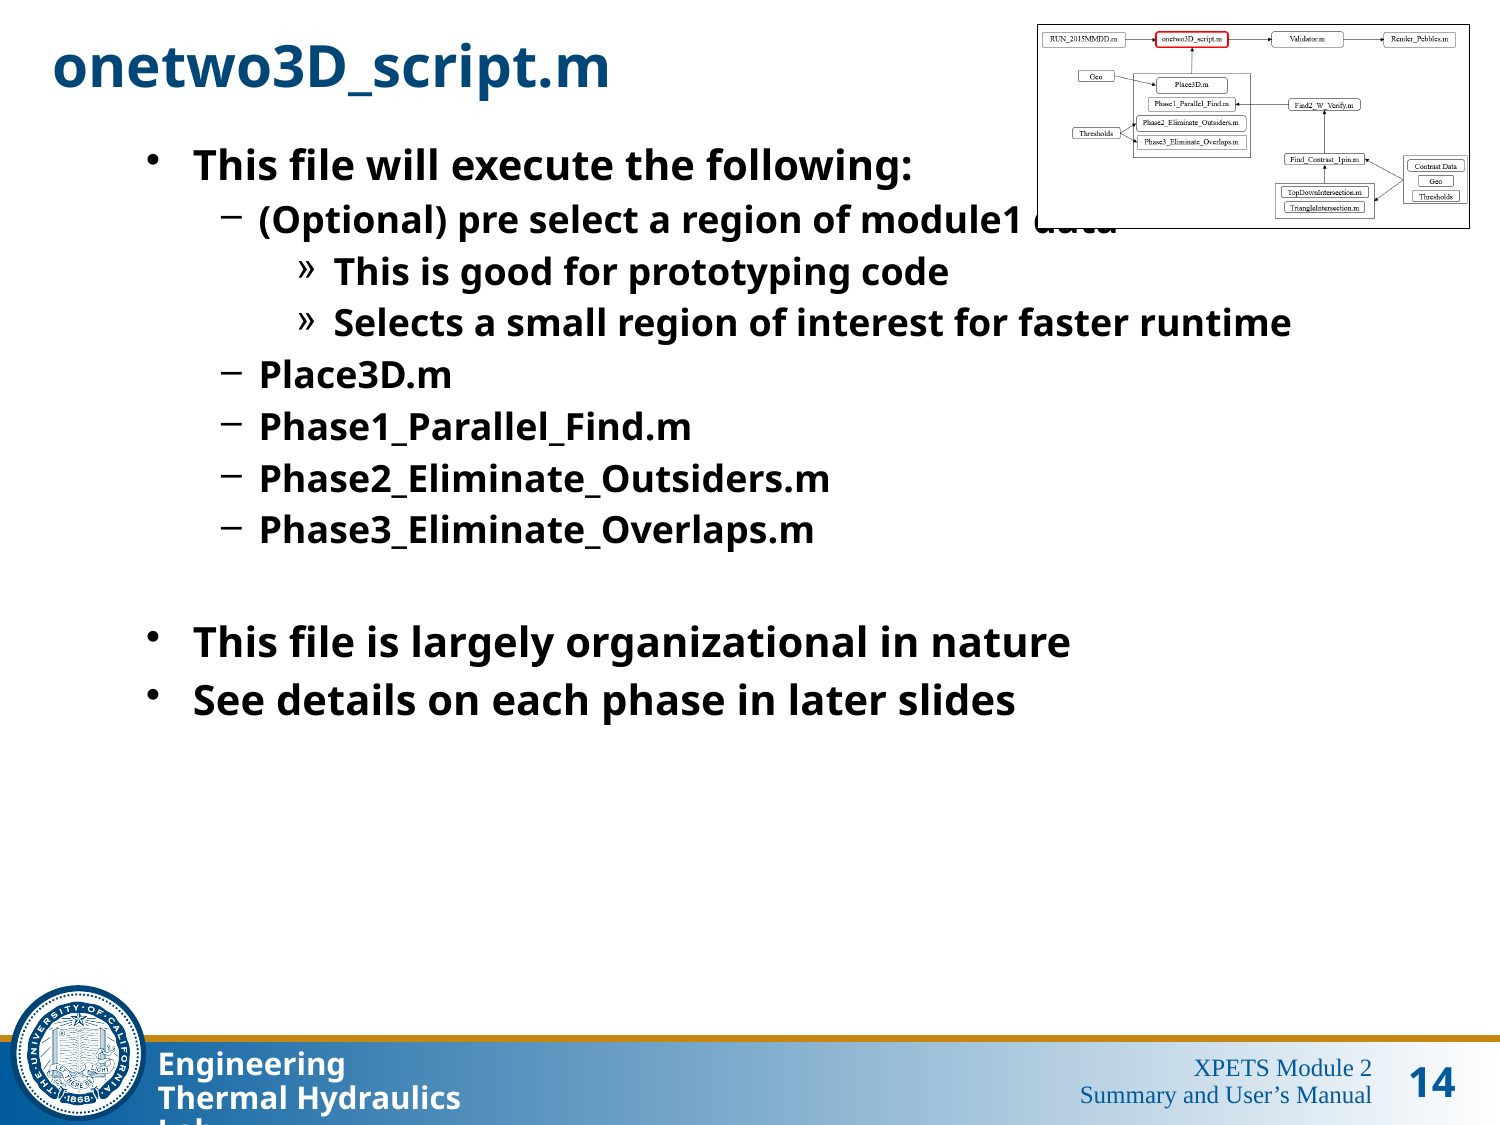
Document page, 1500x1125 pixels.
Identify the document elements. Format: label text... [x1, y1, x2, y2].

picture [13, 988, 143, 1118]
picture [1037, 24, 1470, 230]
title onetwo3D_script.m [37, 24, 857, 113]
list This file will execute the following: (Optional) pre select a region of module1 data This is good for prototyping code Selects a small region of interest for faster runtime Place3D.m Phase1_Parallel_Find.m Phase2_Eliminate_Outsiders.m Phase3_Eliminate_Overlaps.m This file is largely organizational in nature See details on each phase in later slides [131, 137, 1369, 975]
